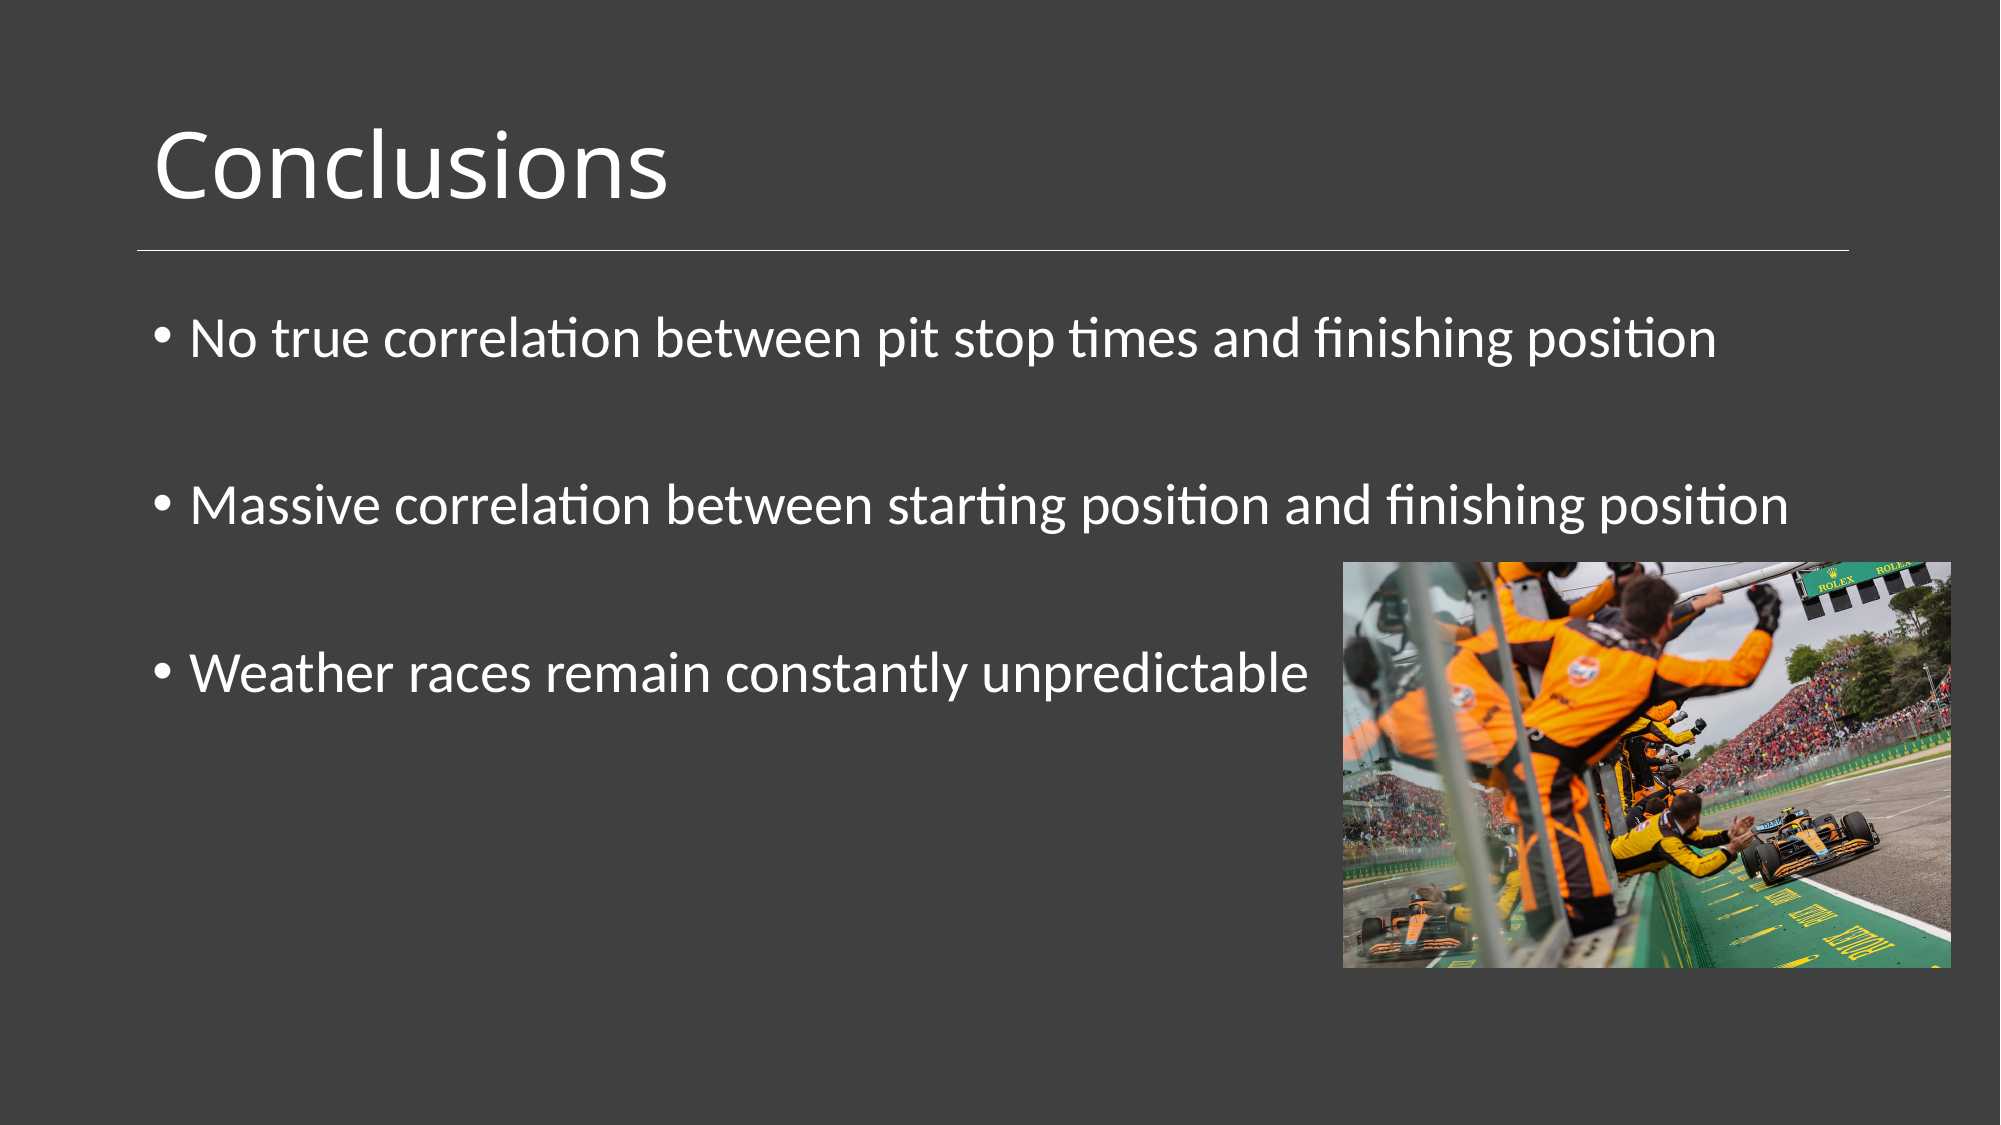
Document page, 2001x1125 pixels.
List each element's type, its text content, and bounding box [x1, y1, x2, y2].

title Conclusions [137, 59, 1863, 278]
list No true correlation between pit stop times and finishing position Massive correlation between starting position and finishing position Weather races remain constantly unpredictable [137, 299, 1863, 1014]
picture [1343, 562, 1951, 968]
